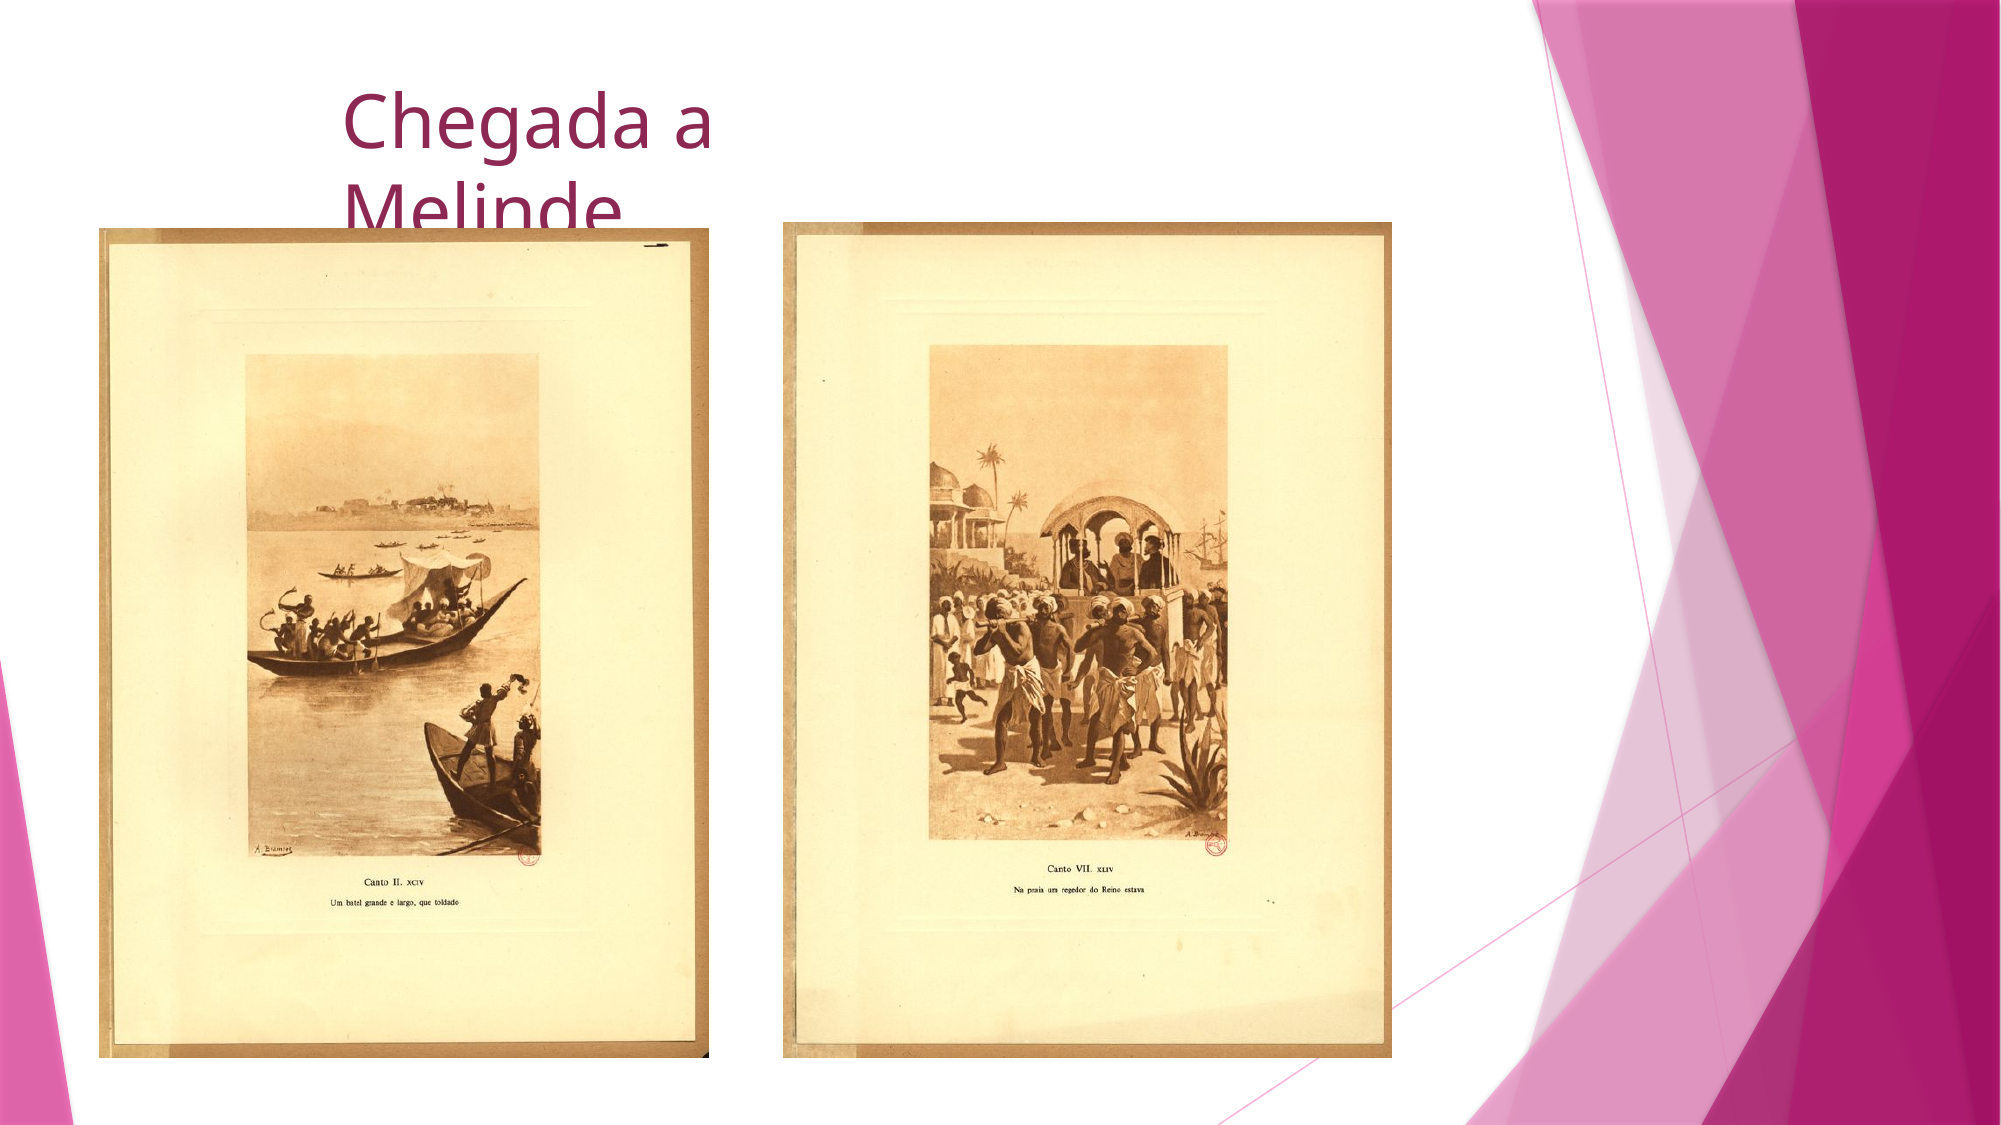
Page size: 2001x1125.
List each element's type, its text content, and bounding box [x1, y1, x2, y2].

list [782, 222, 1393, 1059]
title Chegada a Melinde [326, 66, 1029, 229]
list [99, 228, 709, 1059]
